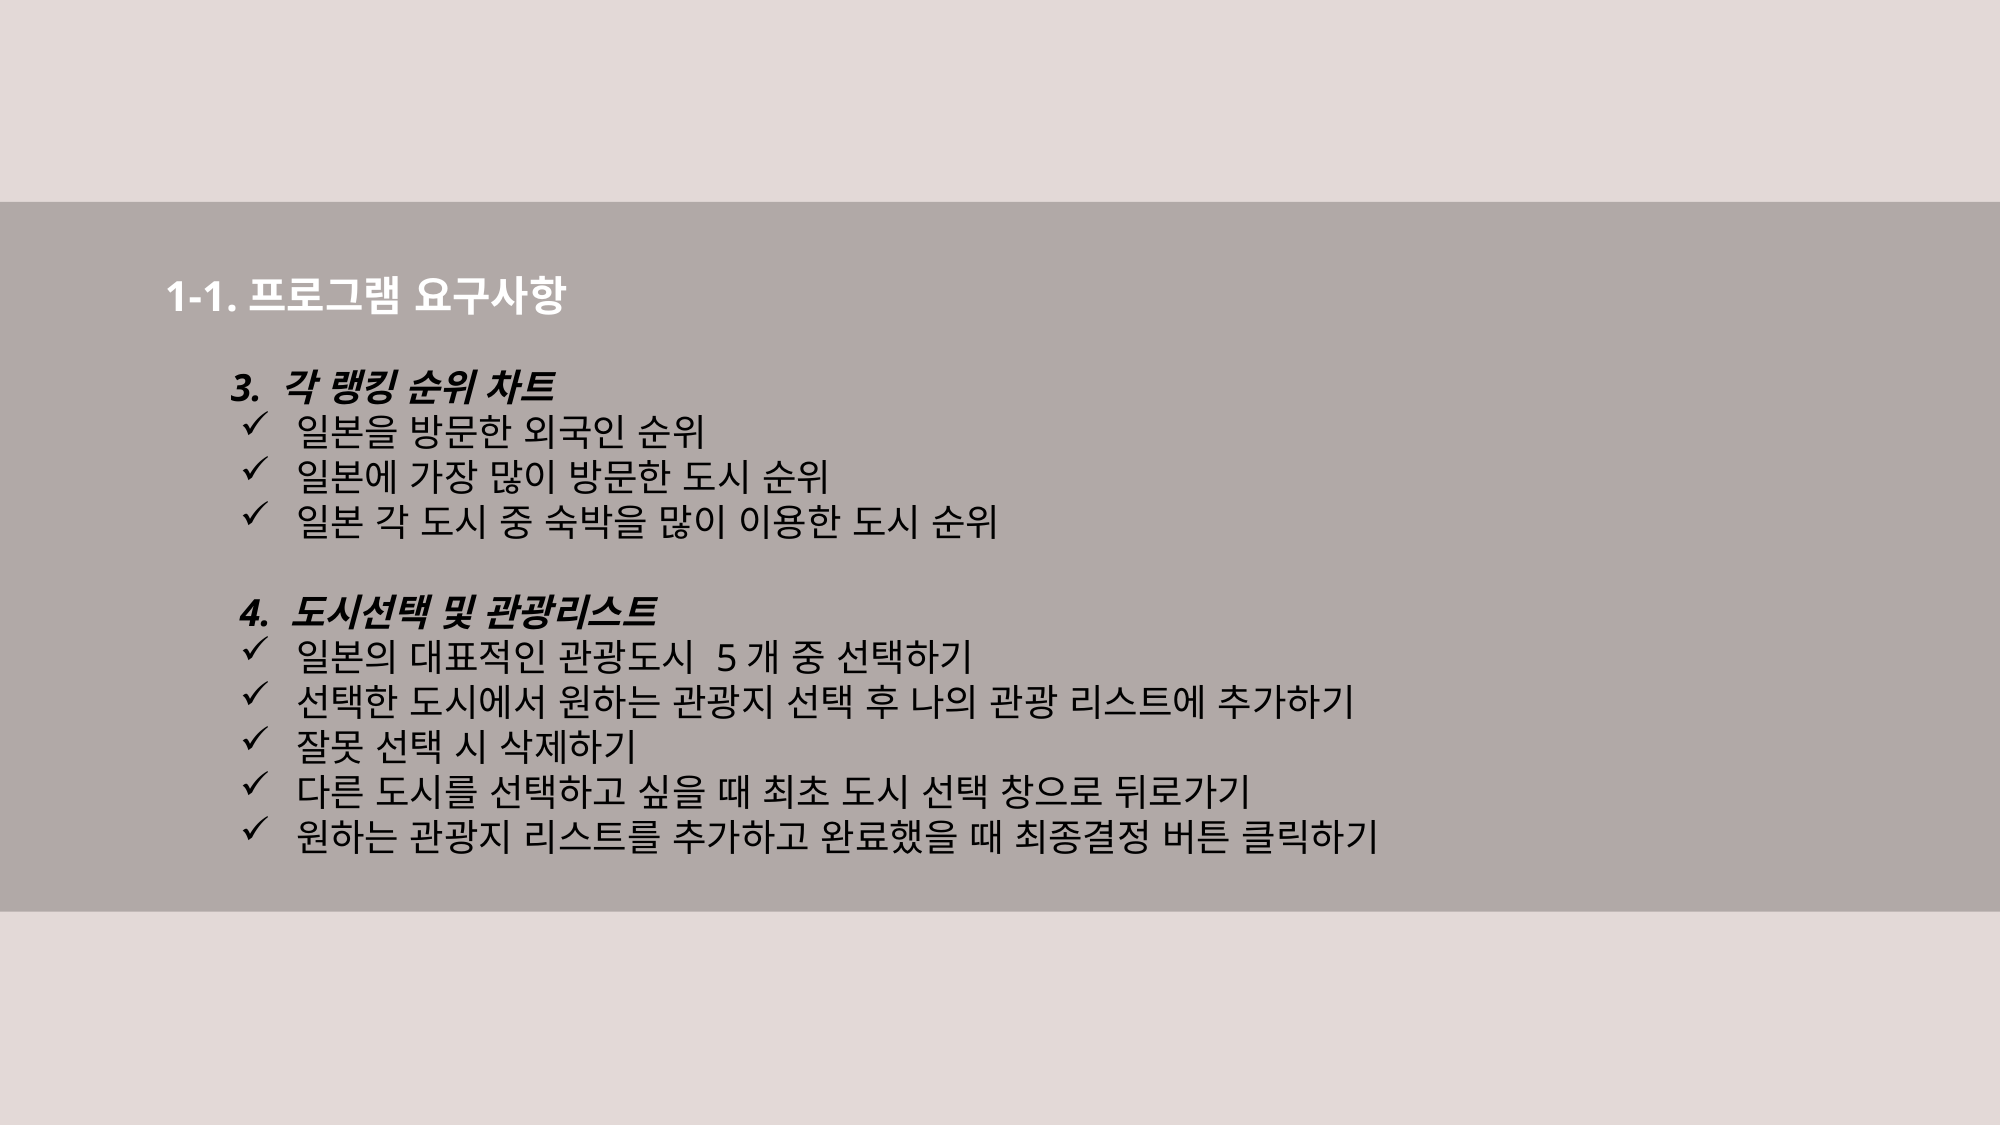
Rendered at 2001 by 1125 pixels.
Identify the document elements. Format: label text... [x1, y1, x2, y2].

text_box 1-1.프로그램 요구사항 3. 각 랭킹 순위 차트 일본을 방문한 외국인 순위 일본에 가장 많이 방문한 도시 순위 일본 각 도시 중 숙박을 많이 이용한 도시 순위 4. 도시선택 및 관광리스트 일본의 대표적인 관광도시 5개 중 선택하기 선택한 도시에서 원하는 관광지 선택 후 나의 관광 리스트에 추가하기 잘못 선택 시 삭제하기 다른 도시를 선택하고 싶을 때 최초 도시 선택 창으로 뒤로가기 원하는 관광지 리스트를 추가하고 완료했을 때 최종결정 버튼 클릭하기 [0, 201, 2000, 912]
